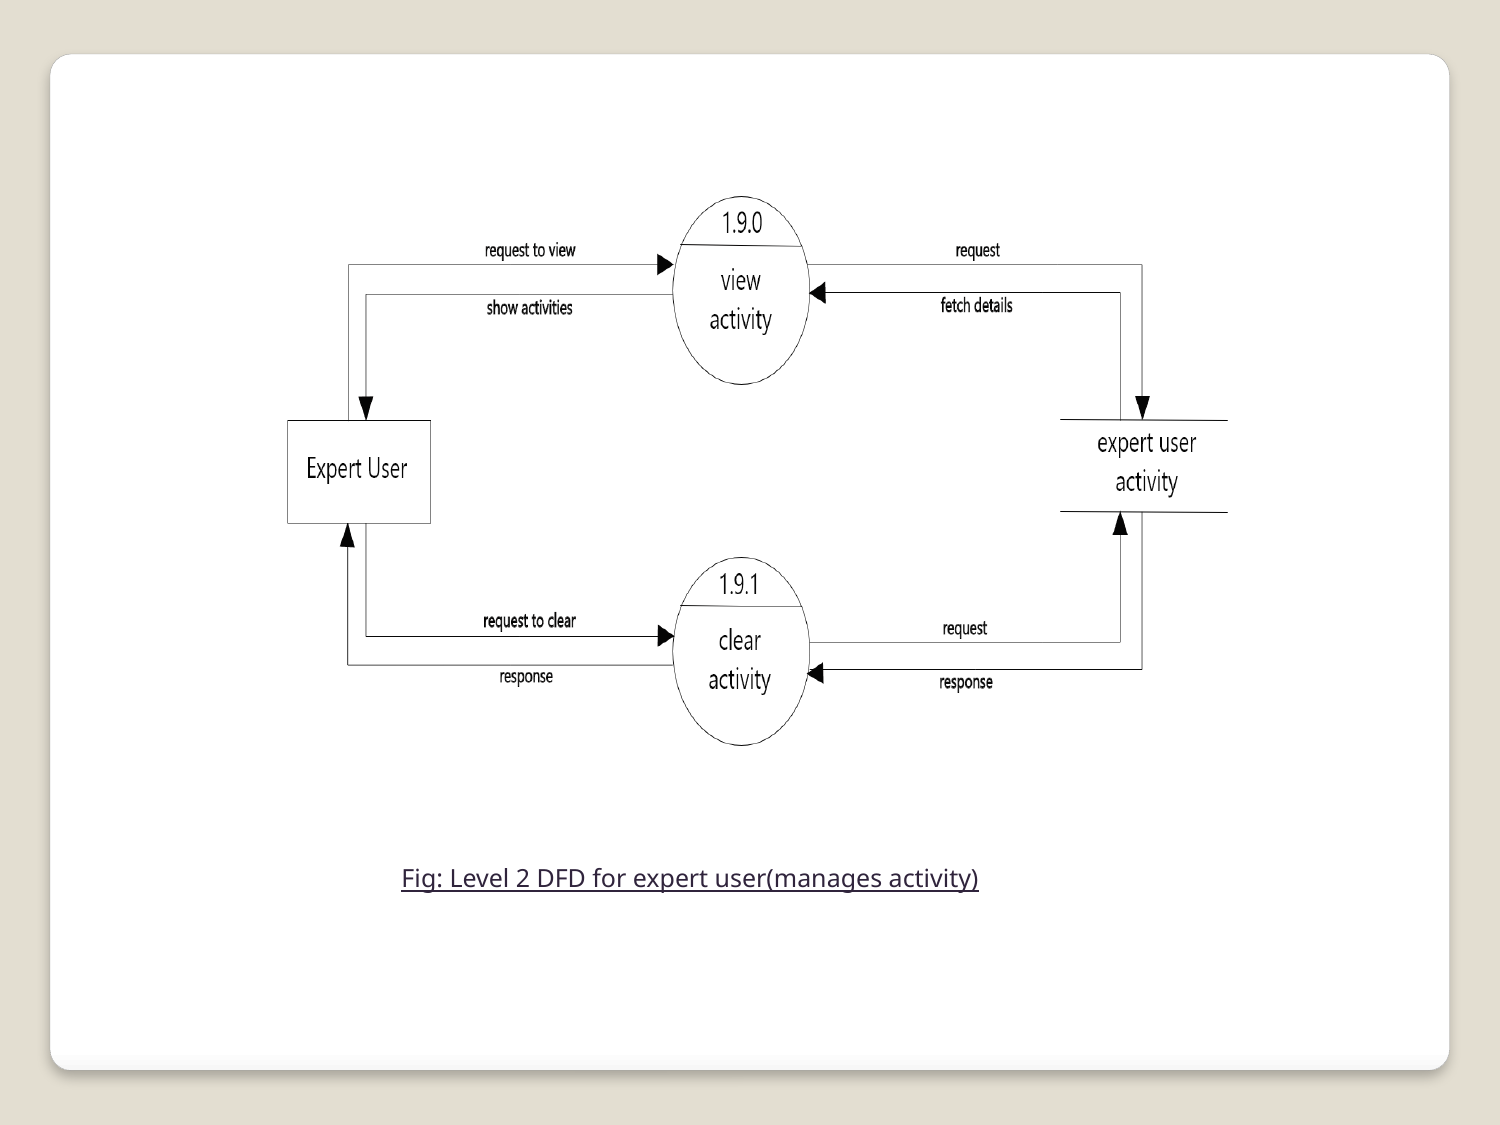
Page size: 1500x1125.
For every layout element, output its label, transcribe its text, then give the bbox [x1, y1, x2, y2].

text_box Fig: Level 2 DFD for expert user(manages activity) [386, 855, 1090, 901]
picture [234, 128, 1279, 809]
